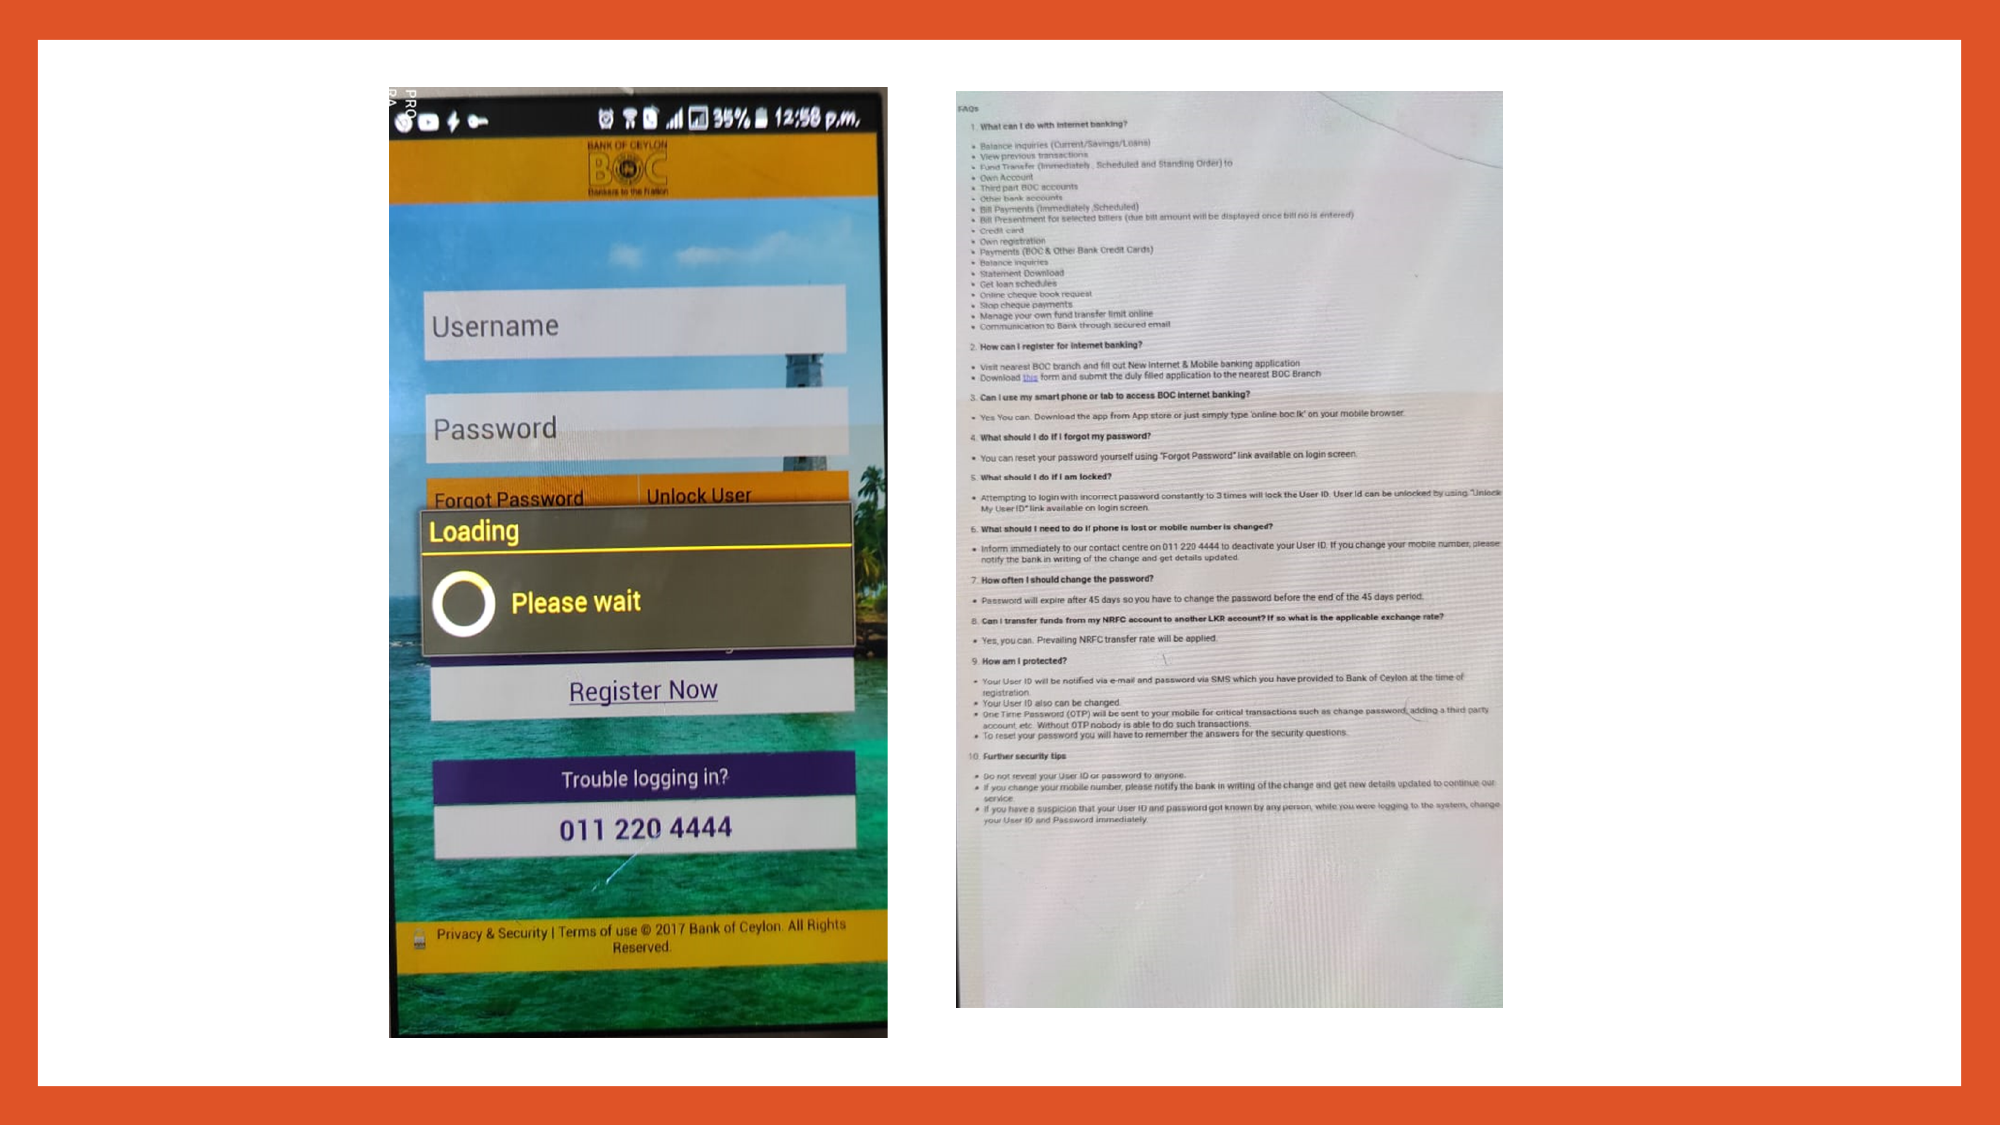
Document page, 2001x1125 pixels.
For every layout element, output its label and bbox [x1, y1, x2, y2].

picture [388, 87, 889, 1038]
picture [955, 91, 1503, 1009]
